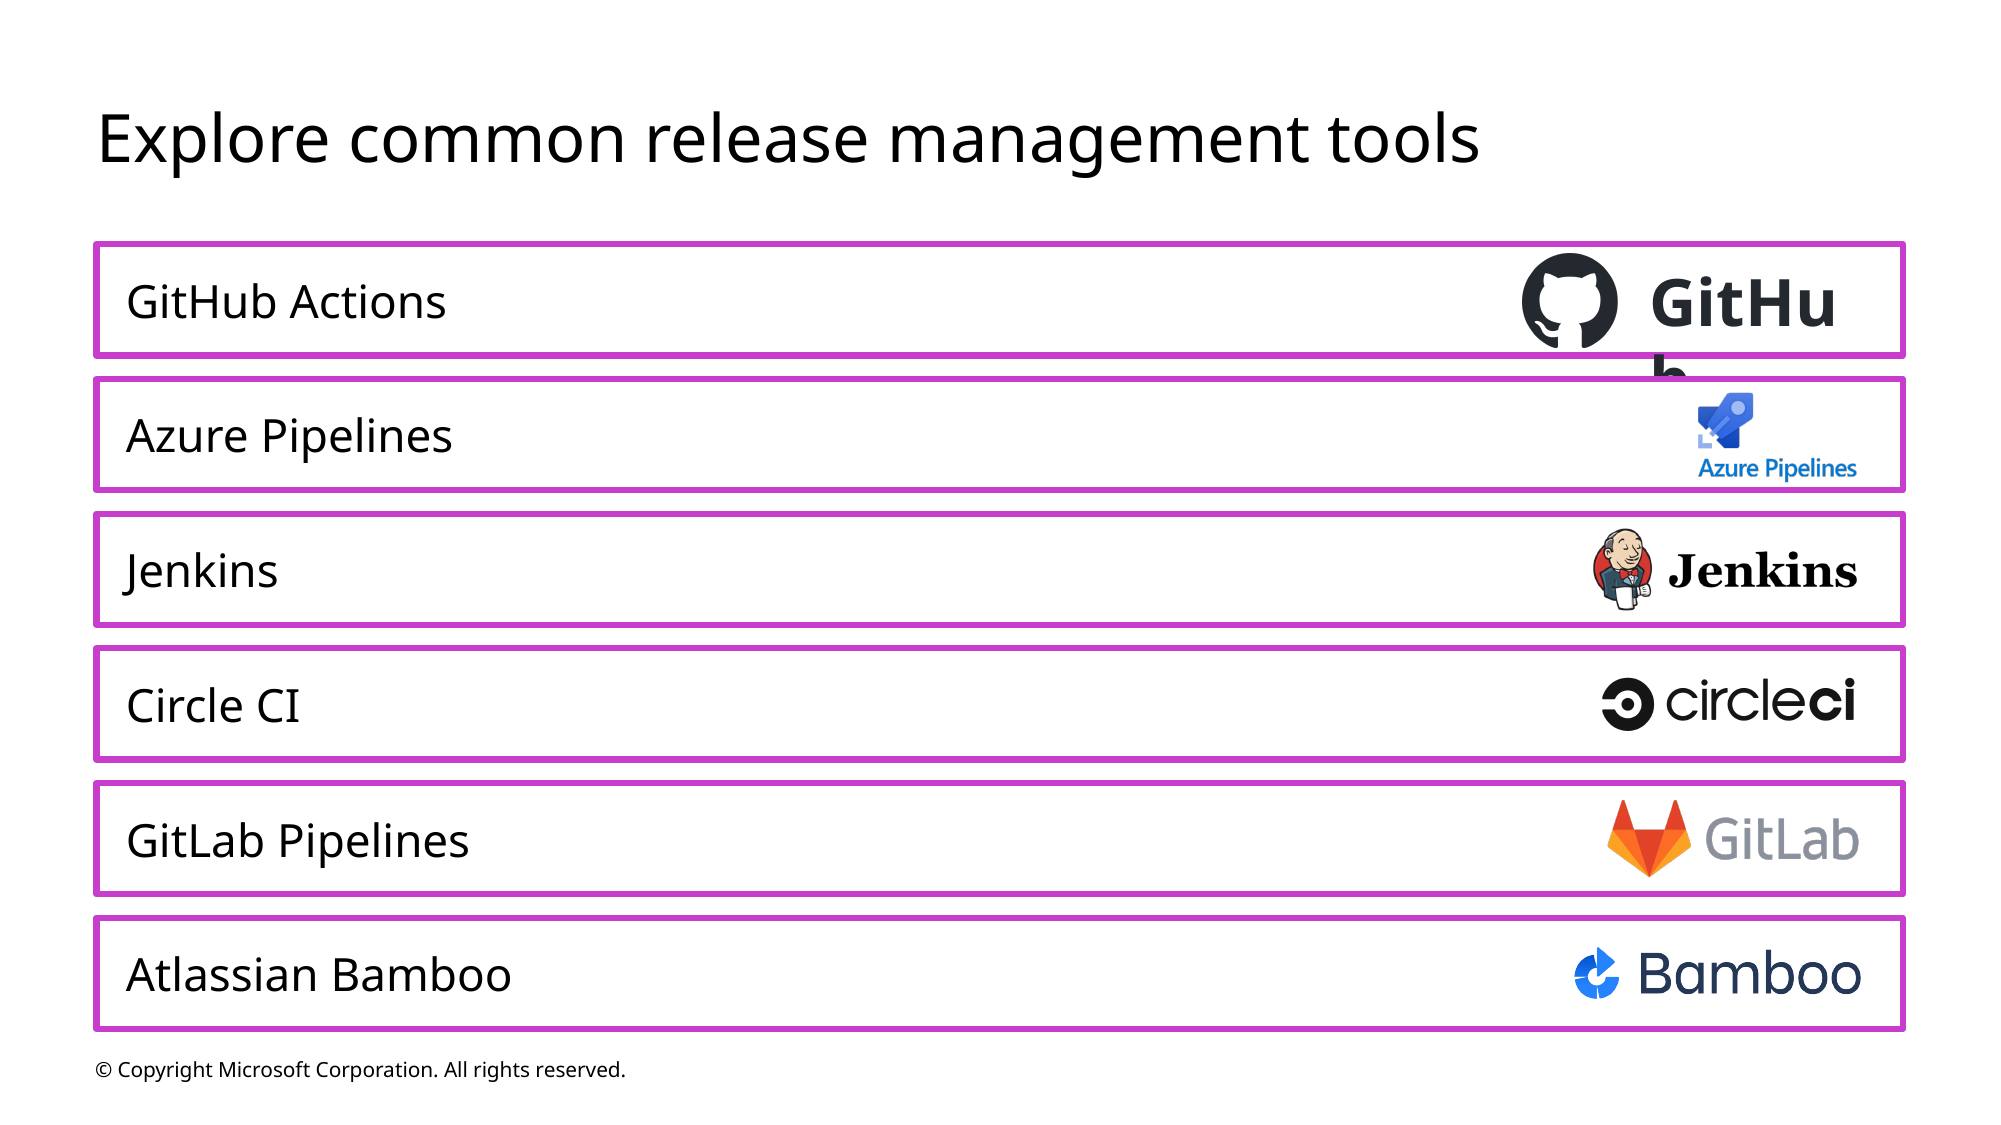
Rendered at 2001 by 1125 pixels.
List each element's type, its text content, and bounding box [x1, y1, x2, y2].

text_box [96, 917, 1904, 1030]
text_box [96, 513, 1904, 626]
title Explore common release management tools [96, 96, 1903, 177]
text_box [96, 648, 1904, 760]
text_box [96, 782, 1904, 895]
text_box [96, 243, 1904, 356]
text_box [96, 378, 1904, 491]
